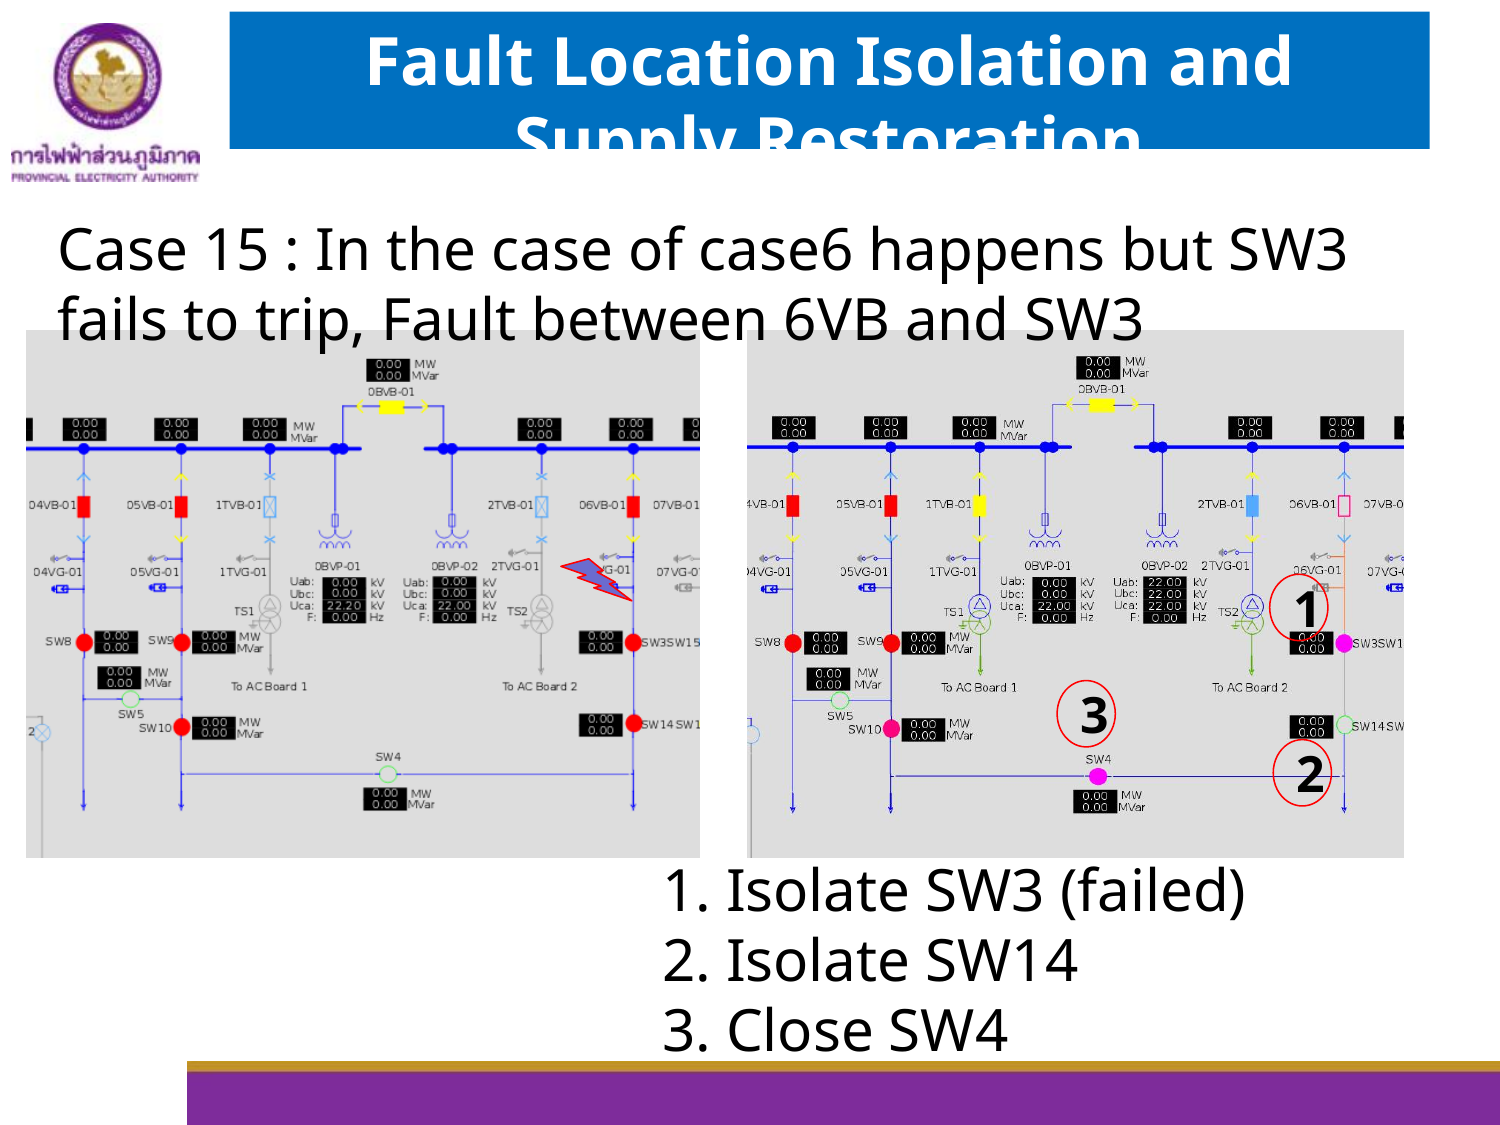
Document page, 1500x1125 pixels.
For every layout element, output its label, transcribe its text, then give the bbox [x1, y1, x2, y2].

picture [747, 330, 1405, 859]
picture [11, 23, 200, 182]
text_box Case 15 : In the case of case6 happens but SW3 fails to trip, Fault between 6VB and SW3 [42, 205, 1459, 430]
text_box 1. Isolate SW3 (failed) 2. Isolate SW14 3. Close SW4 [647, 846, 1262, 1071]
picture [25, 330, 701, 859]
text_box Fault Location Isolation and Supply Restoration [229, 11, 1430, 149]
picture [187, 1061, 1500, 1125]
